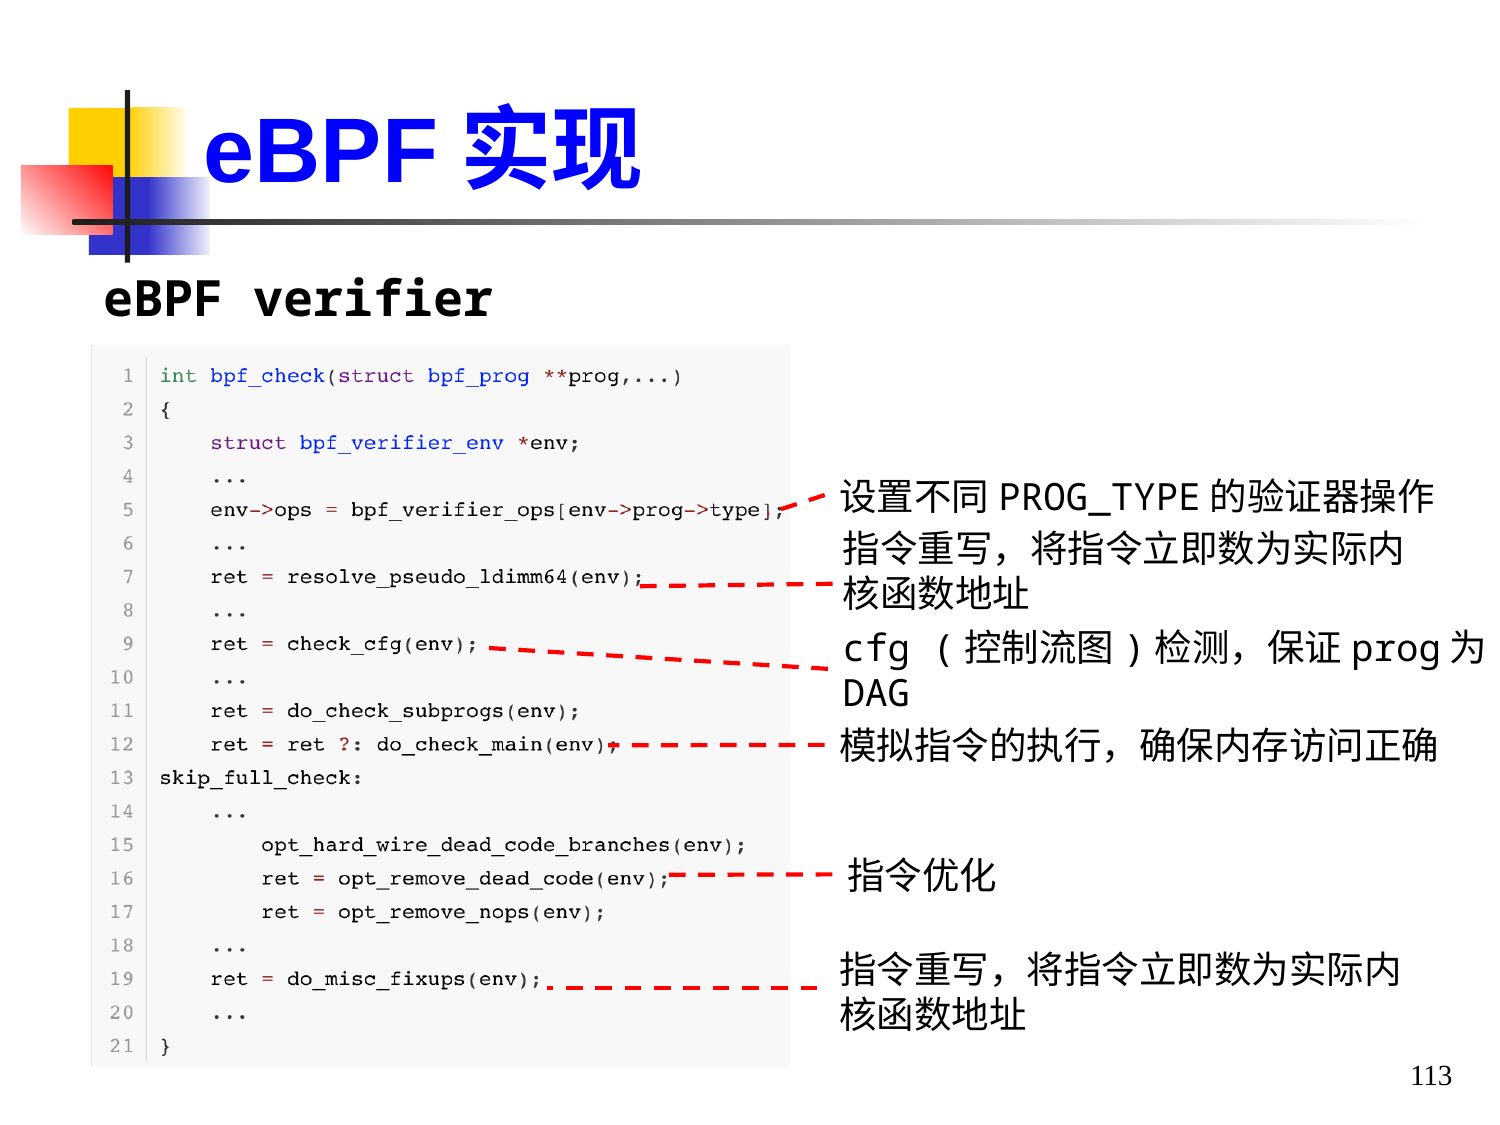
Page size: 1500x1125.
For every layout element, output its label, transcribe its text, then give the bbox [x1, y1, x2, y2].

picture [91, 345, 790, 1067]
text_box 指令重写，将指令立即数为实际内核函数地址 [827, 517, 1428, 616]
text_box 模拟指令的执行，确保内存访问正确 [824, 714, 1464, 775]
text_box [767, 495, 825, 514]
text_box eBPF实现 [188, 35, 1468, 208]
text_box 指令重写，将指令立即数为实际内核函数地址 [824, 938, 1425, 1044]
text_box 设置不同PROG_TYPE的验证器操作 [824, 465, 1464, 525]
text_box 指令优化 [832, 844, 1472, 905]
text_box cfg (控制流图)检测，保证prog为DAG [827, 616, 1500, 722]
text_box eBPF verifier [88, 259, 727, 335]
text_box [632, 583, 833, 587]
slide_number 113 [1155, 1024, 1468, 1100]
